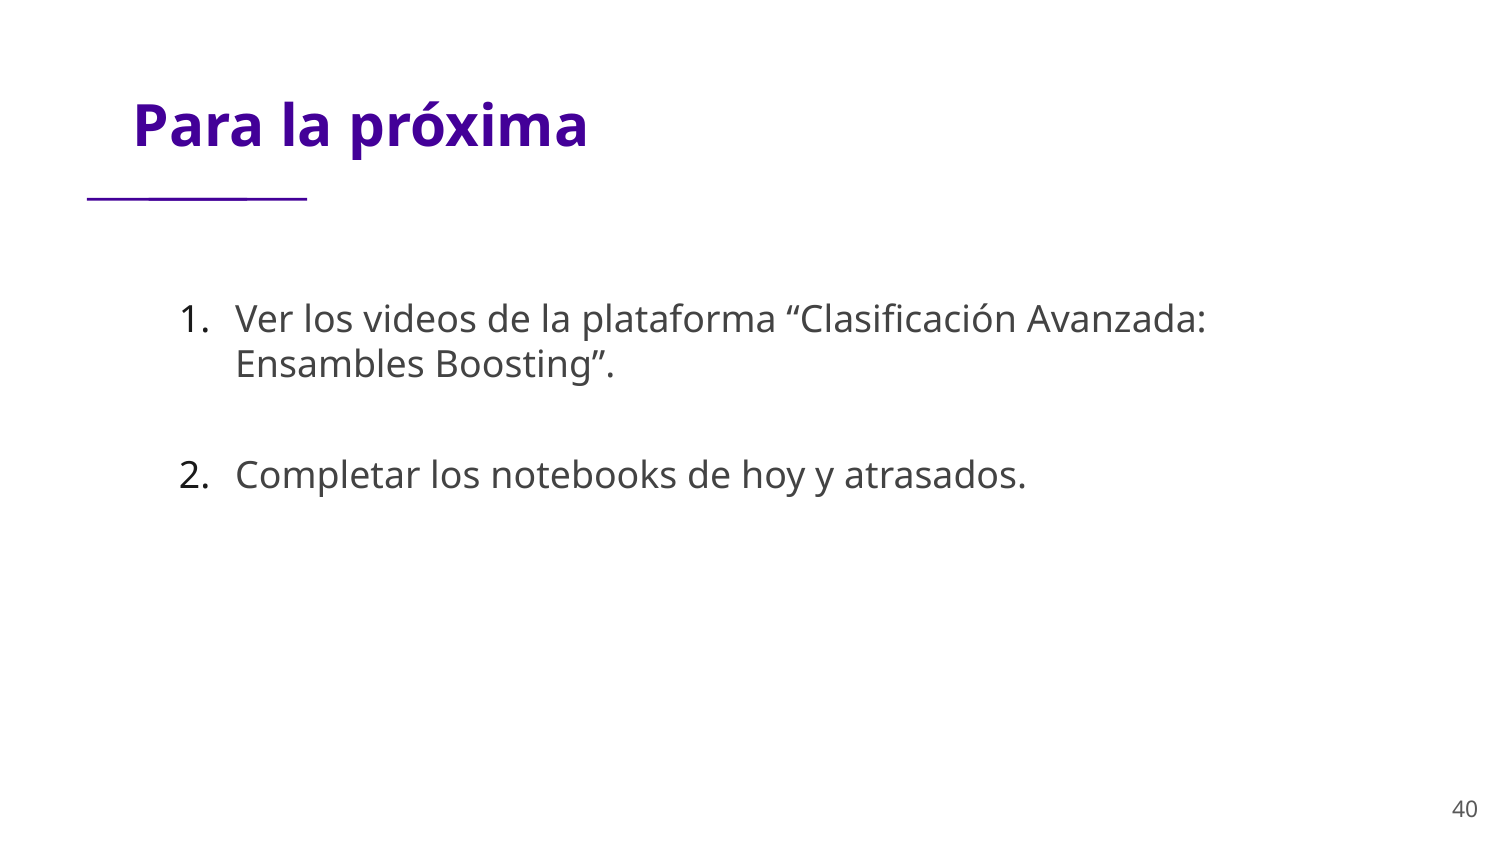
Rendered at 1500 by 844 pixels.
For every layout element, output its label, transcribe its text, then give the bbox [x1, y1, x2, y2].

slide_number ‹#› [1403, 779, 1494, 844]
text_box Ver los videos de la plataforma “Clasificación Avanzada: Ensambles Boosting”. Completar los notebooks de hoy y atrasados. [145, 279, 1309, 696]
